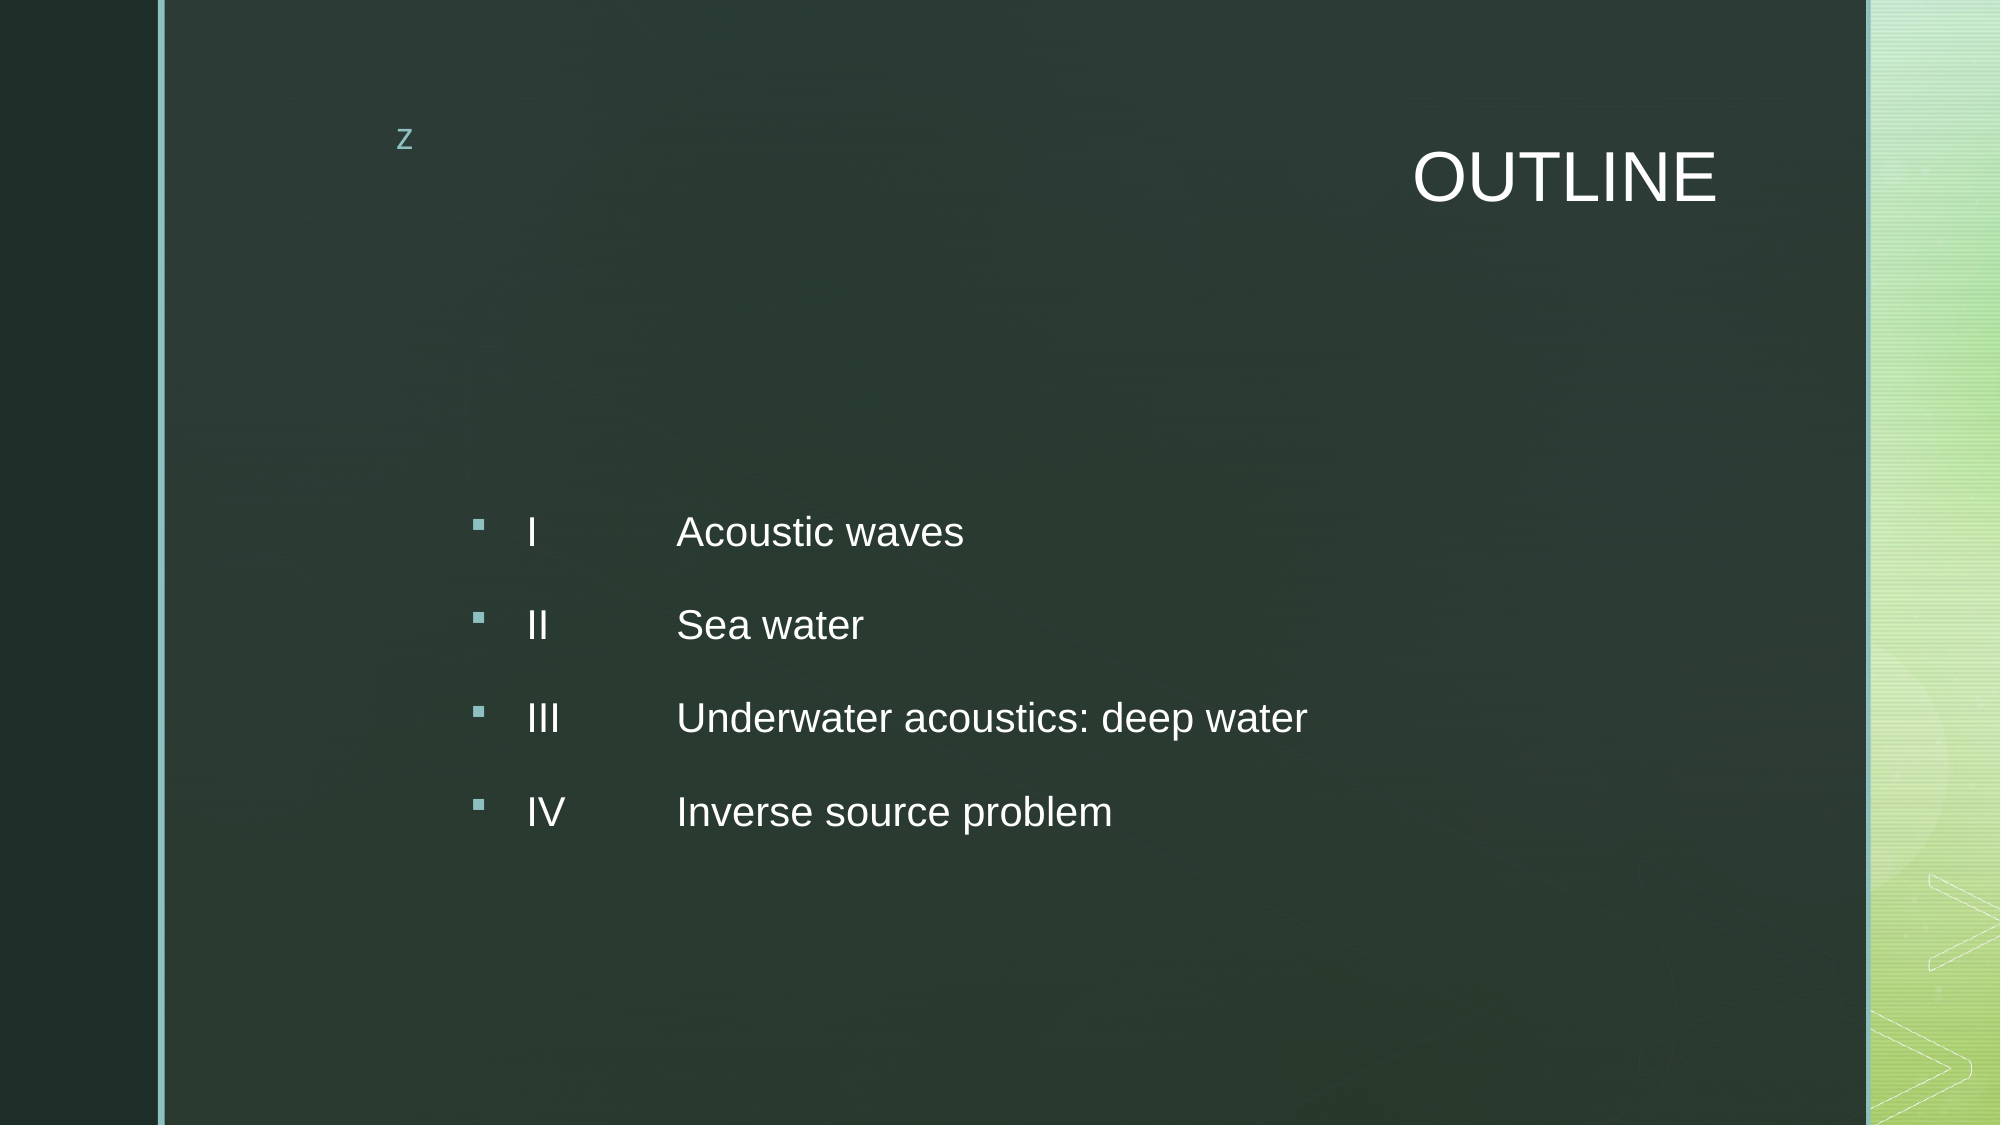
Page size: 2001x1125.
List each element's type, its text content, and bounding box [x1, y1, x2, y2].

list I Acoustic waves II Sea water III Underwater acoustics: deep water IV Inverse source problem [454, 336, 1734, 993]
title OUTLINE [428, 132, 1734, 310]
picture [1871, 0, 2001, 1125]
